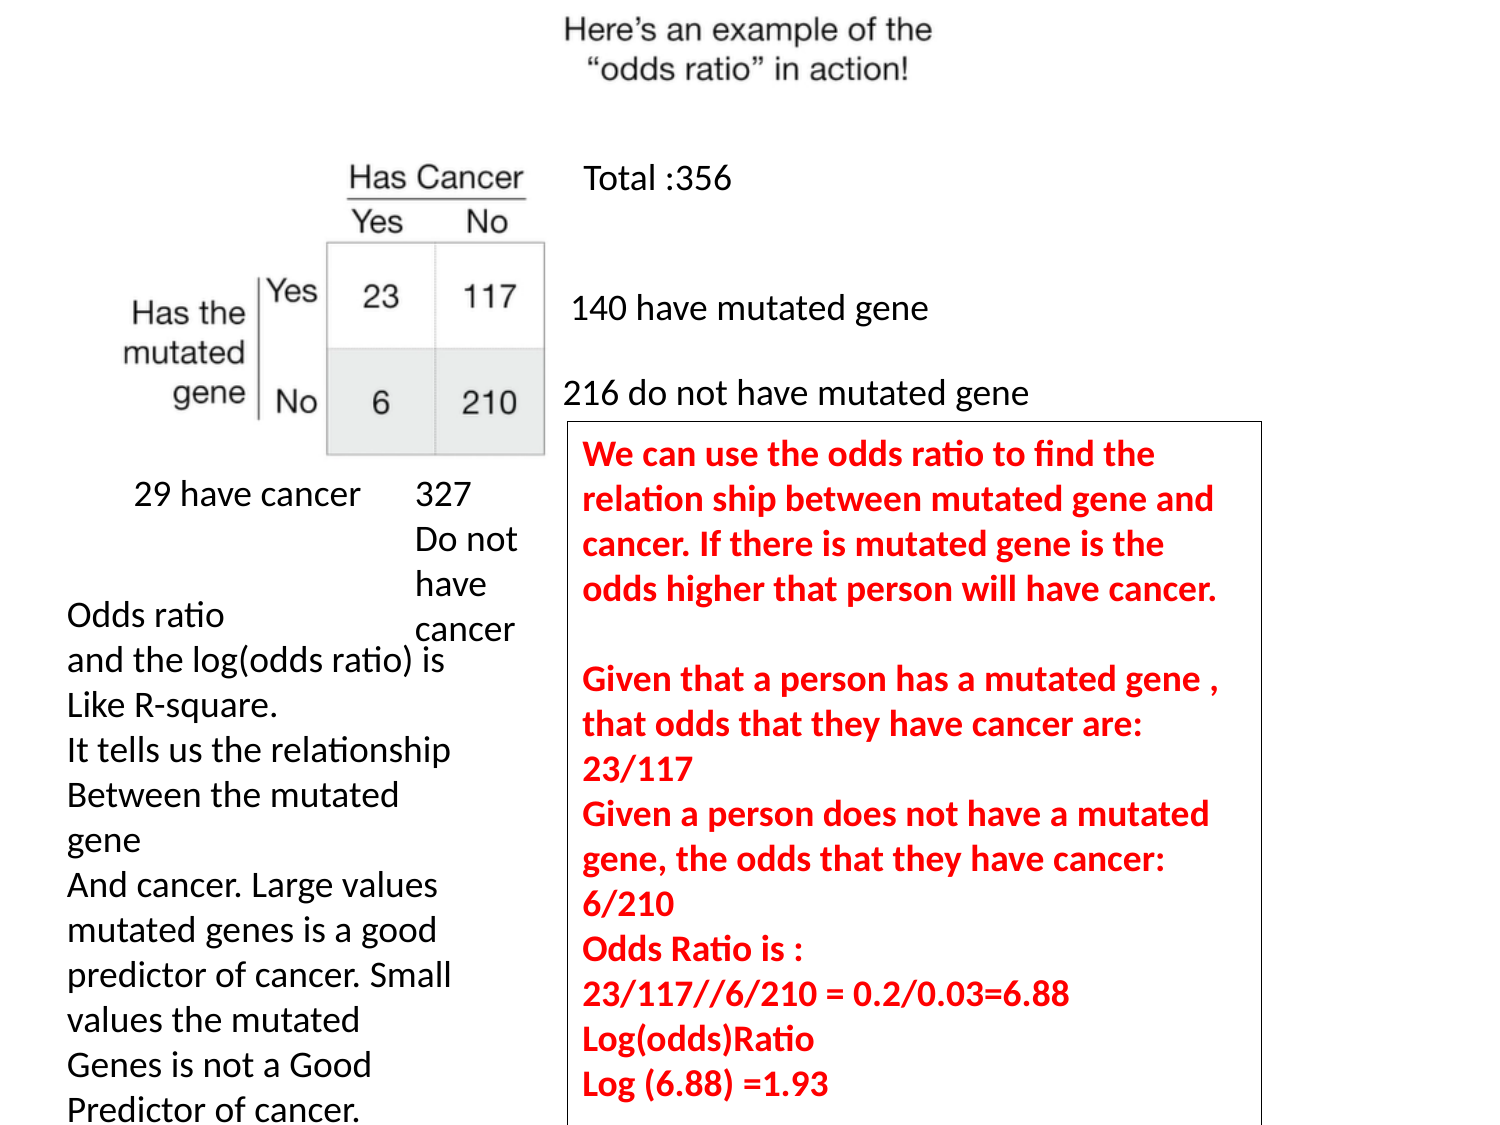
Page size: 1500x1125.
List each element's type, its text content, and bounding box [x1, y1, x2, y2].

text_box We can use the odds ratio to find the relation ship between mutated gene and cancer. If there is mutated gene is the odds higher that person will have cancer. Given that a person has a mutated gene , that odds that they have cancer are: 23/117 Given a person does not have a mutated gene, the odds that they have cancer: 6/210 Odds Ratio is : 23/117//6/210 = 0.2/0.03=6.88 Log(odds)Ratio Log (6.88) =1.93 [567, 467, 1262, 1125]
text_box Odds ratio and the log(odds ratio) is Like R-square. It tells us the relationship Between the mutated gene And cancer. Large values mutated genes is a good predictor of cancer. Small values the mutated Genes is not a Good Predictor of cancer. [52, 582, 478, 1125]
text_box 327 Do not have cancer [400, 469, 534, 702]
text_box 29 have cancer [118, 469, 387, 567]
picture [110, 6, 1262, 462]
